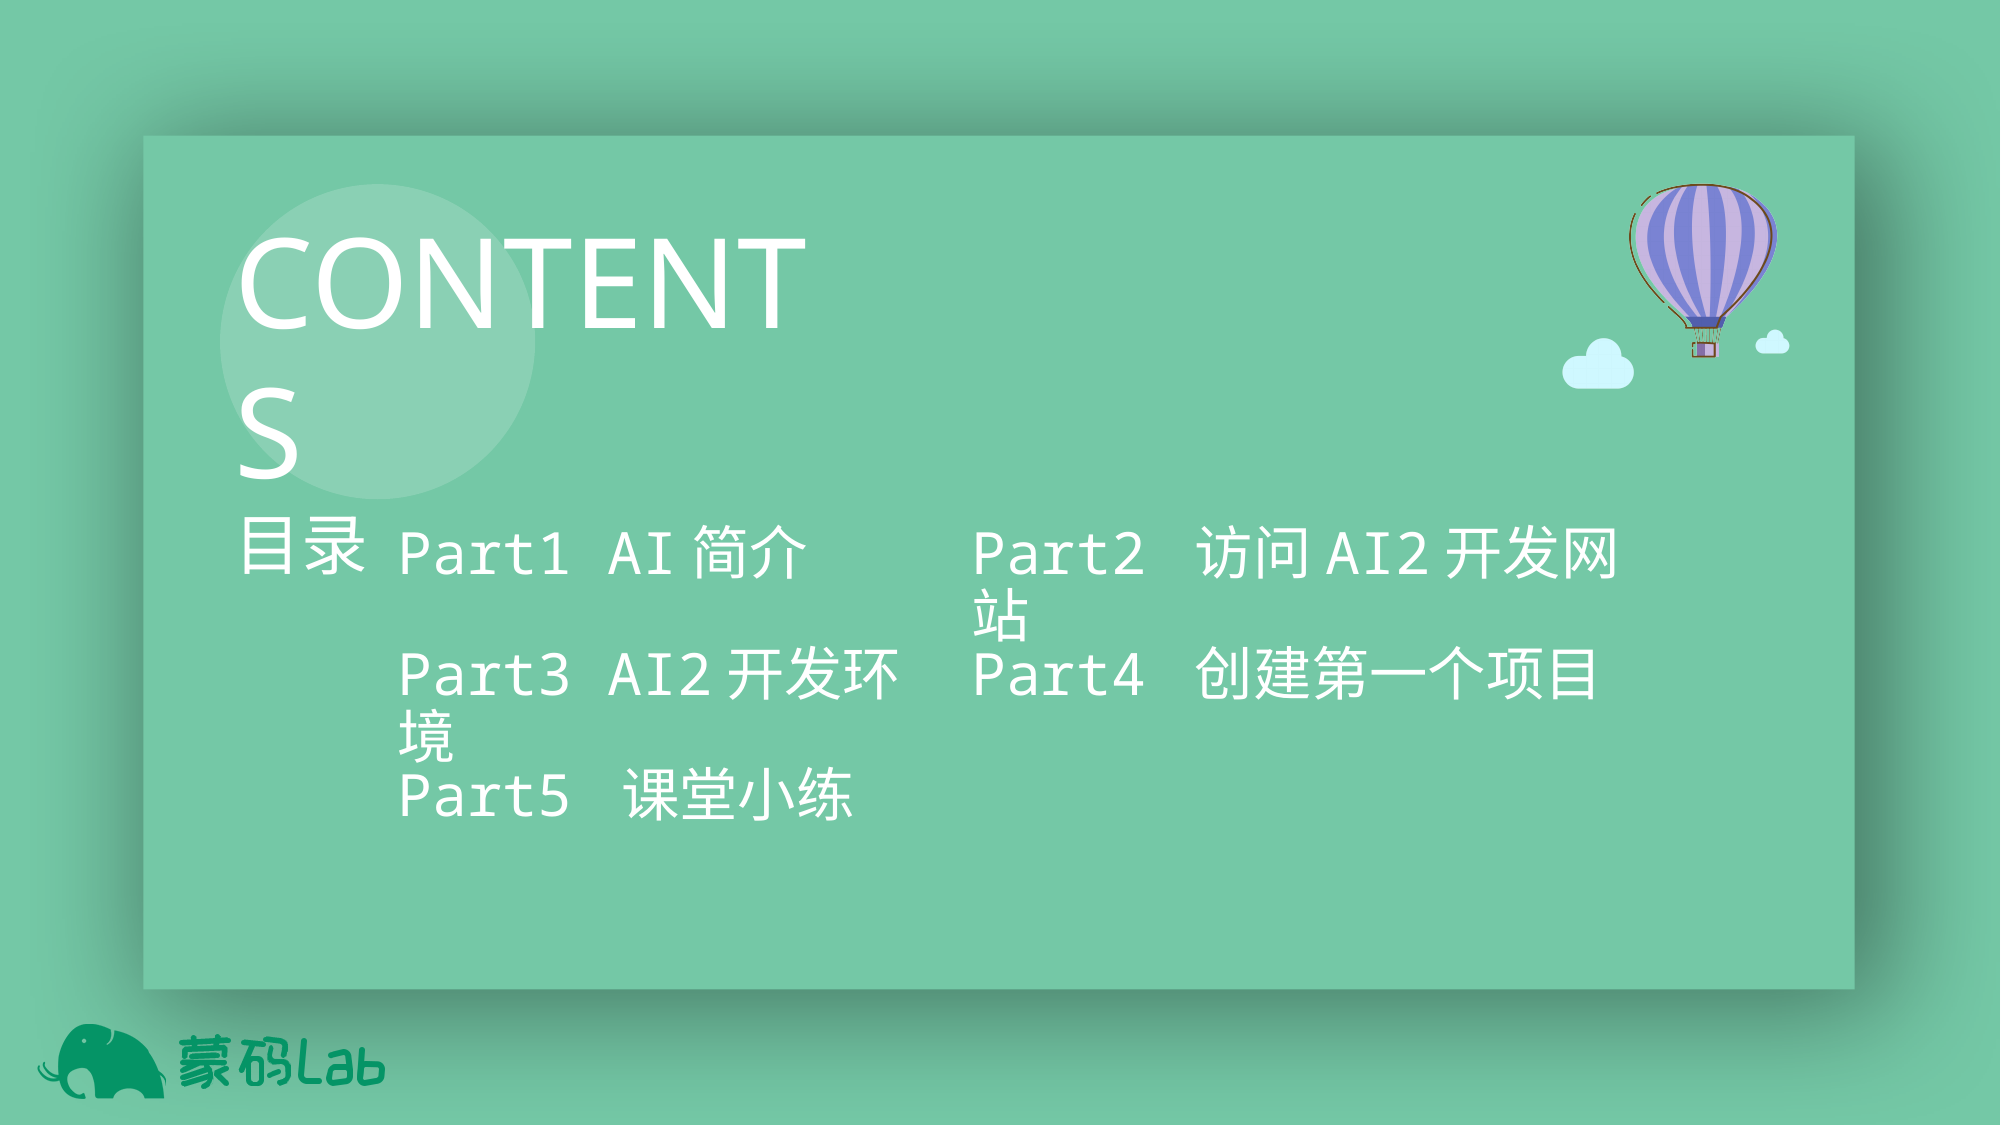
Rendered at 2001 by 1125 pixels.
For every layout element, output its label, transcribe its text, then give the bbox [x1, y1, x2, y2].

text_box Part5 课堂小练 [382, 758, 925, 880]
list Part3 AI2开发环境 [382, 637, 925, 758]
list Part1 AI简介 [382, 517, 824, 637]
list Part4 创建第一个项目 [956, 637, 1658, 759]
list Part2 访问AI2开发网站 [956, 517, 1658, 637]
picture [26, 1015, 394, 1108]
